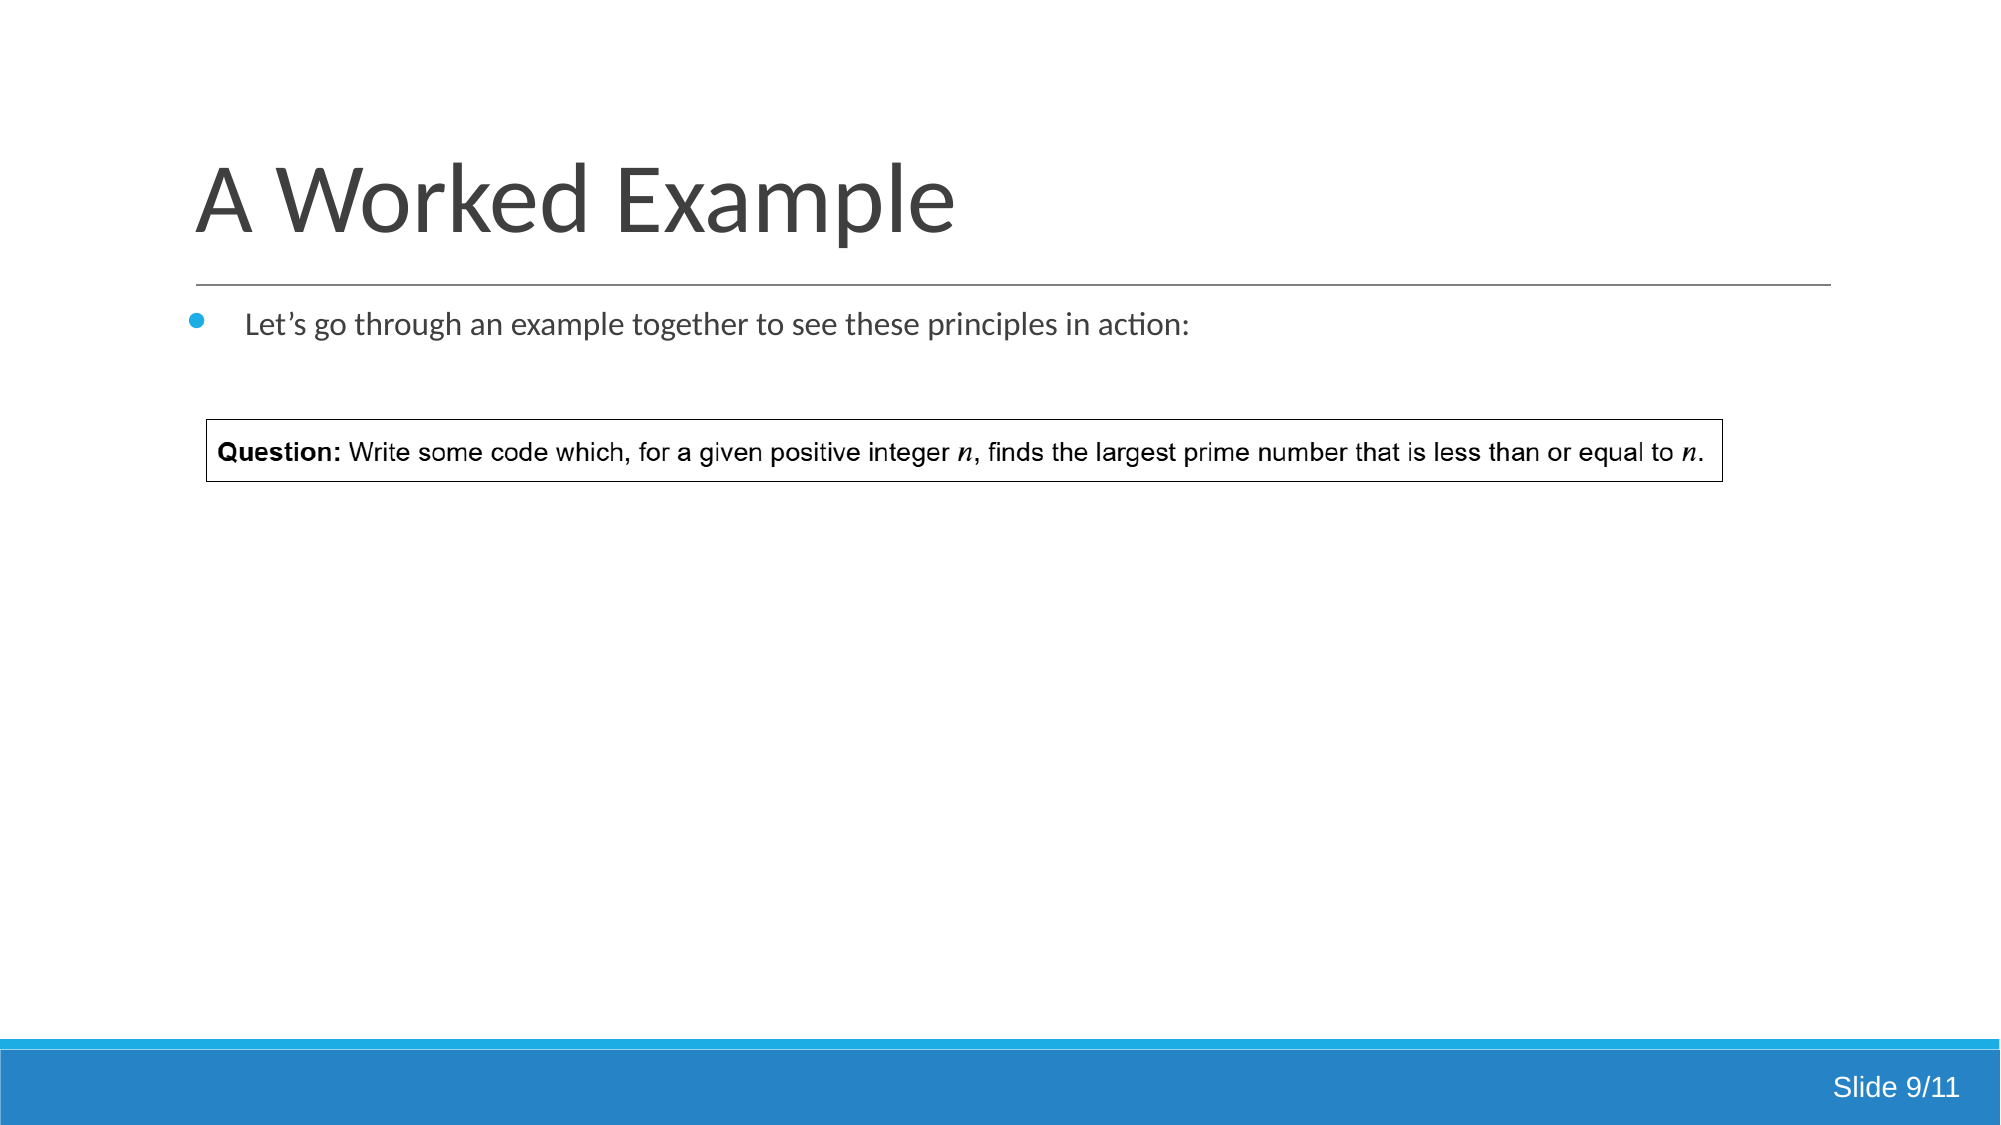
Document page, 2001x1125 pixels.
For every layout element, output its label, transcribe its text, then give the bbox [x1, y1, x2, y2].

text_box Slide 9/11 [1817, 1053, 2000, 1125]
title A Worked Example [180, 22, 1830, 260]
text_box Let’s go through an example together to see these principles in action: [169, 298, 1482, 884]
picture [206, 419, 1724, 482]
